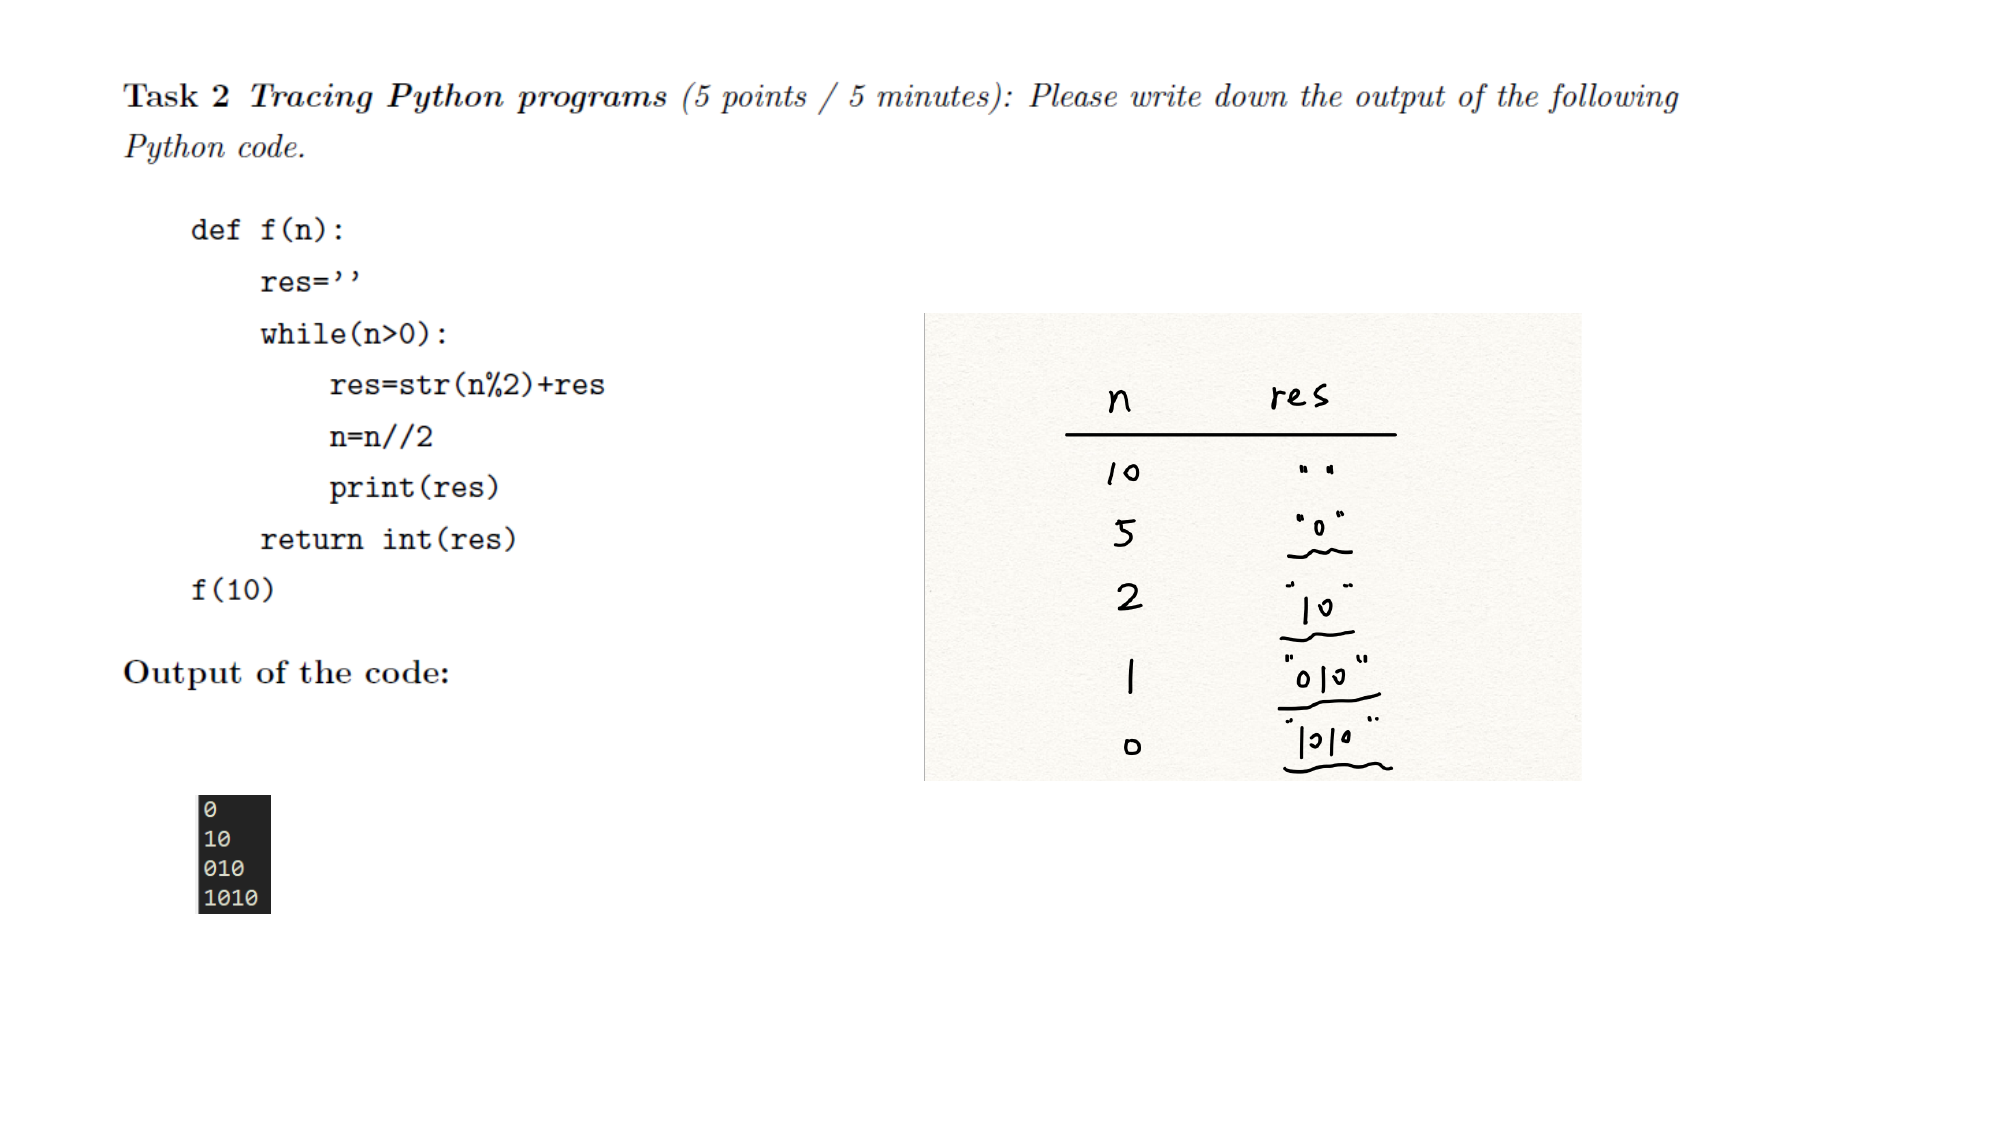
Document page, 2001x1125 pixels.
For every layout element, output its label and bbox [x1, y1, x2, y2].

picture [195, 795, 271, 914]
picture [106, 63, 1697, 781]
